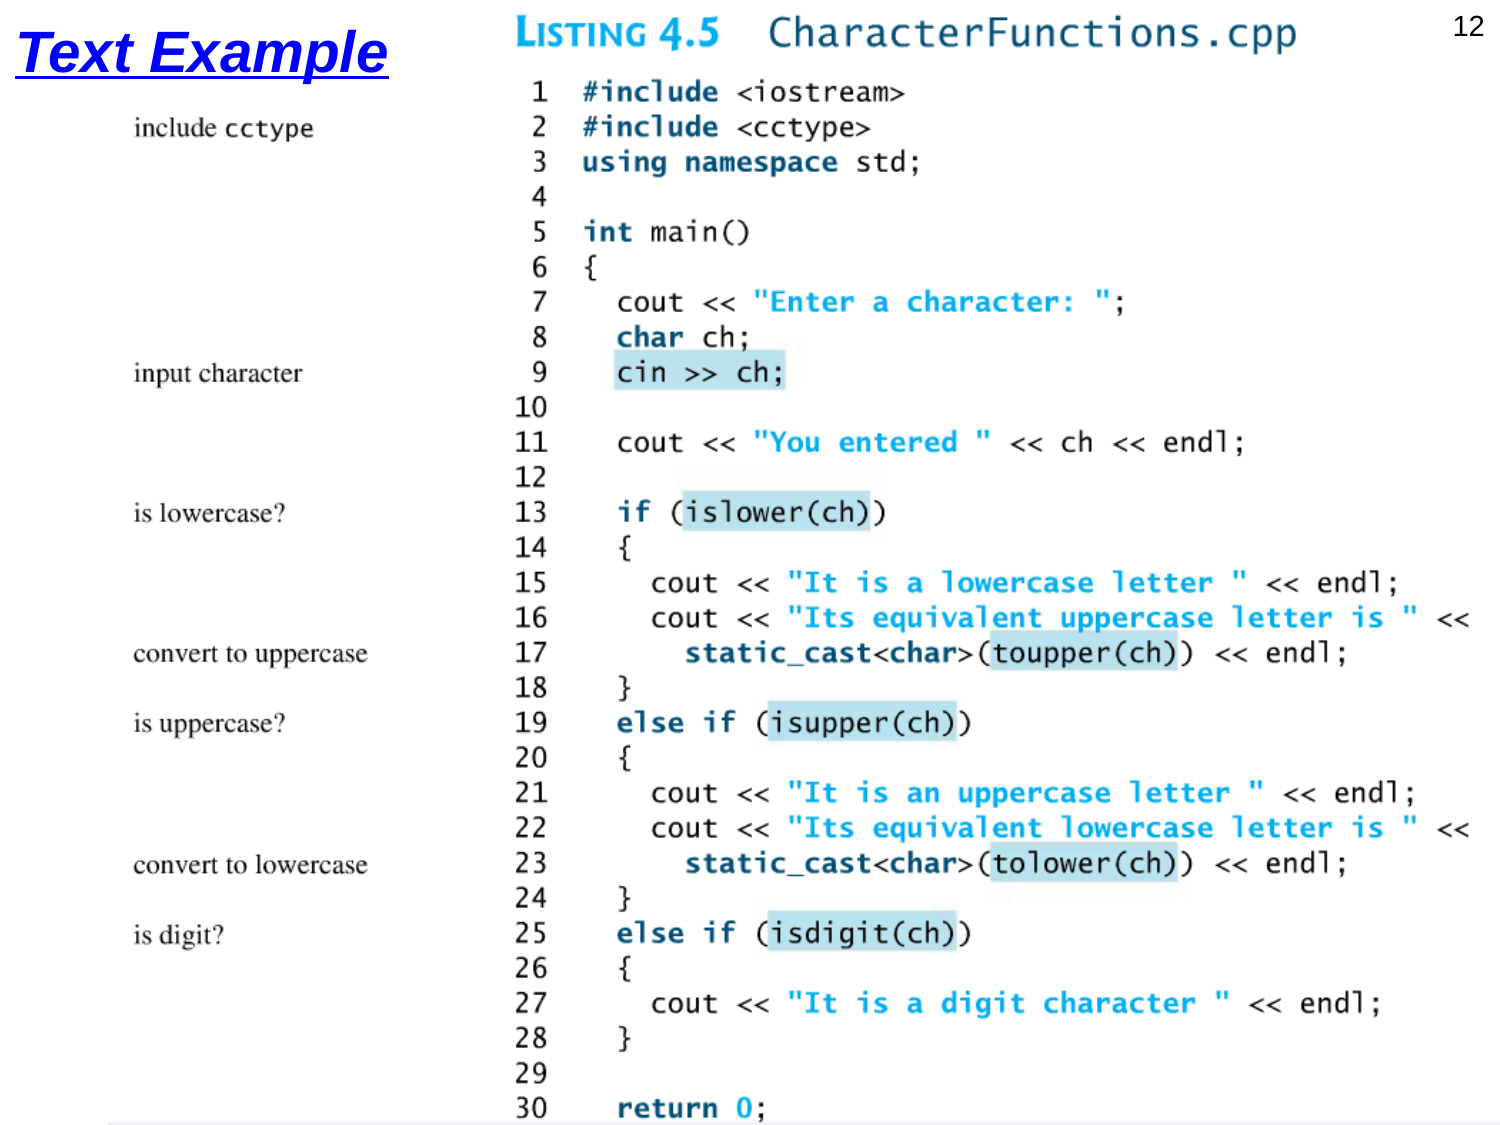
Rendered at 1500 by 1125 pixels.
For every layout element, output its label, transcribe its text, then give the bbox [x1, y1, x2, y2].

title Text Example [0, 0, 105, 99]
picture [107, 0, 1500, 1125]
